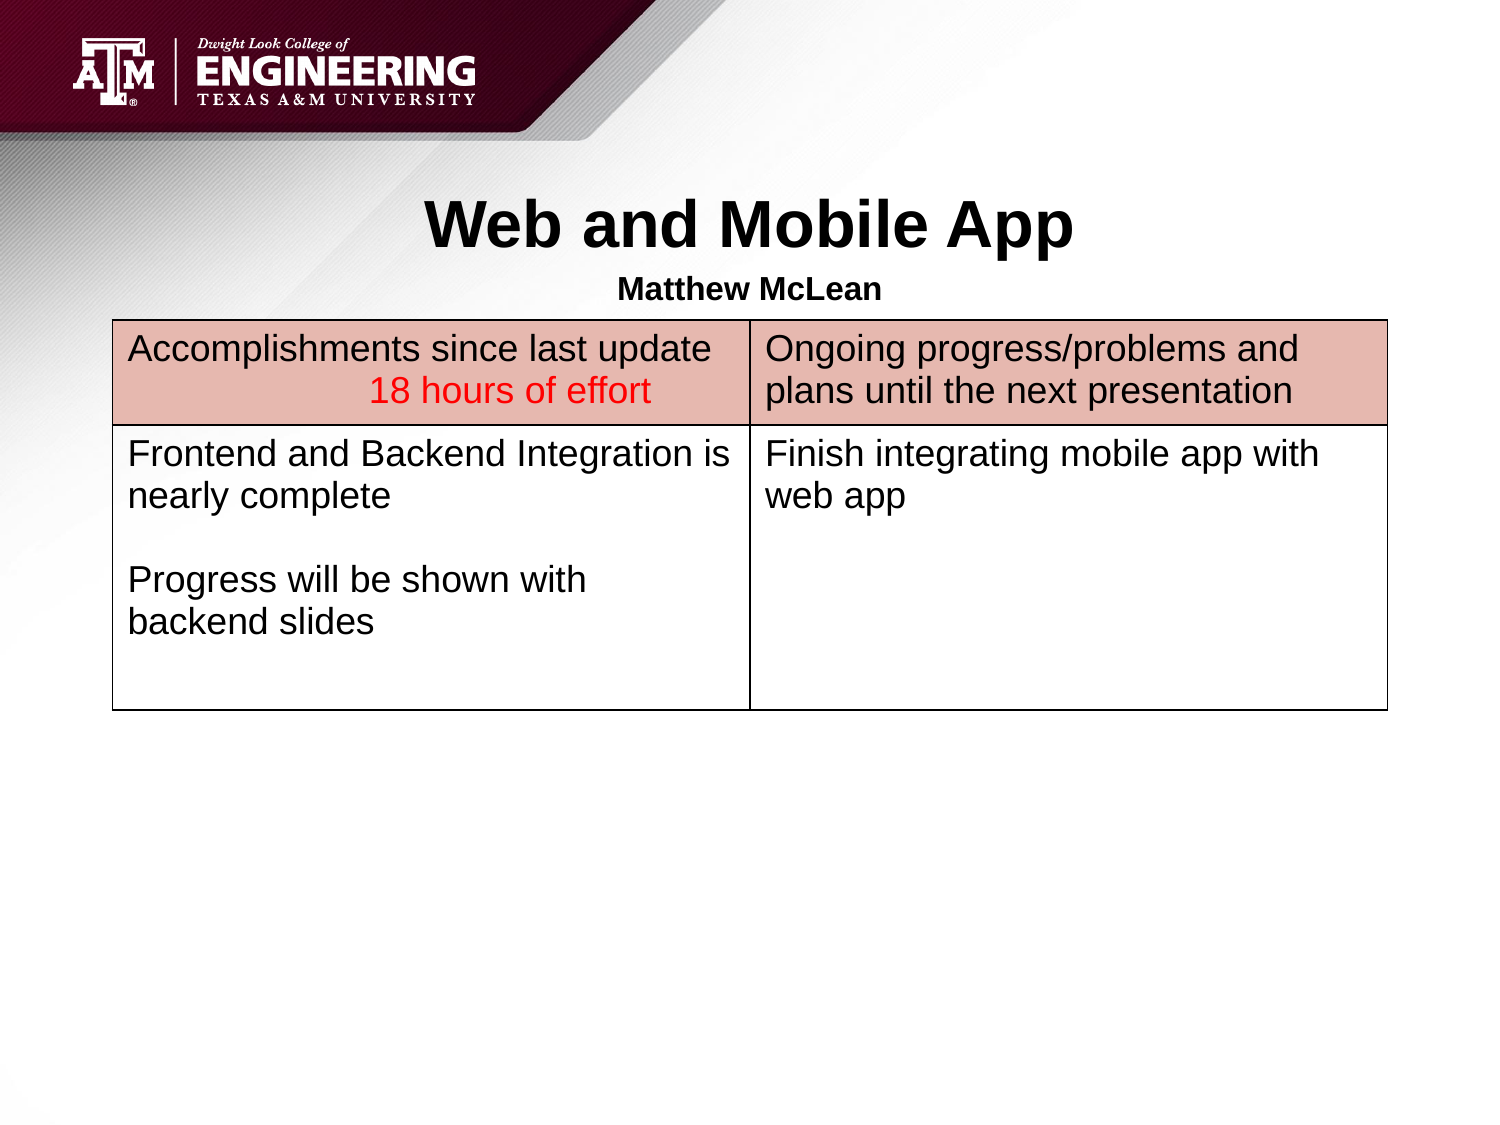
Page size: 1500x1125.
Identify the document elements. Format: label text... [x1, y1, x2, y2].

table_cell Finish integrating mobile app with web app [751, 426, 1387, 709]
picture [0, 0, 1500, 1125]
table_header Ongoing progress/problems and plans until the next presentation [751, 321, 1387, 424]
table_header Accomplishments since last update 18 hours of effort [113, 321, 749, 424]
title Web and Mobile App Matthew McLean [75, 172, 1425, 304]
table_cell Frontend and Backend Integration is nearly complete Progress will be shown with backend slides [113, 426, 749, 709]
